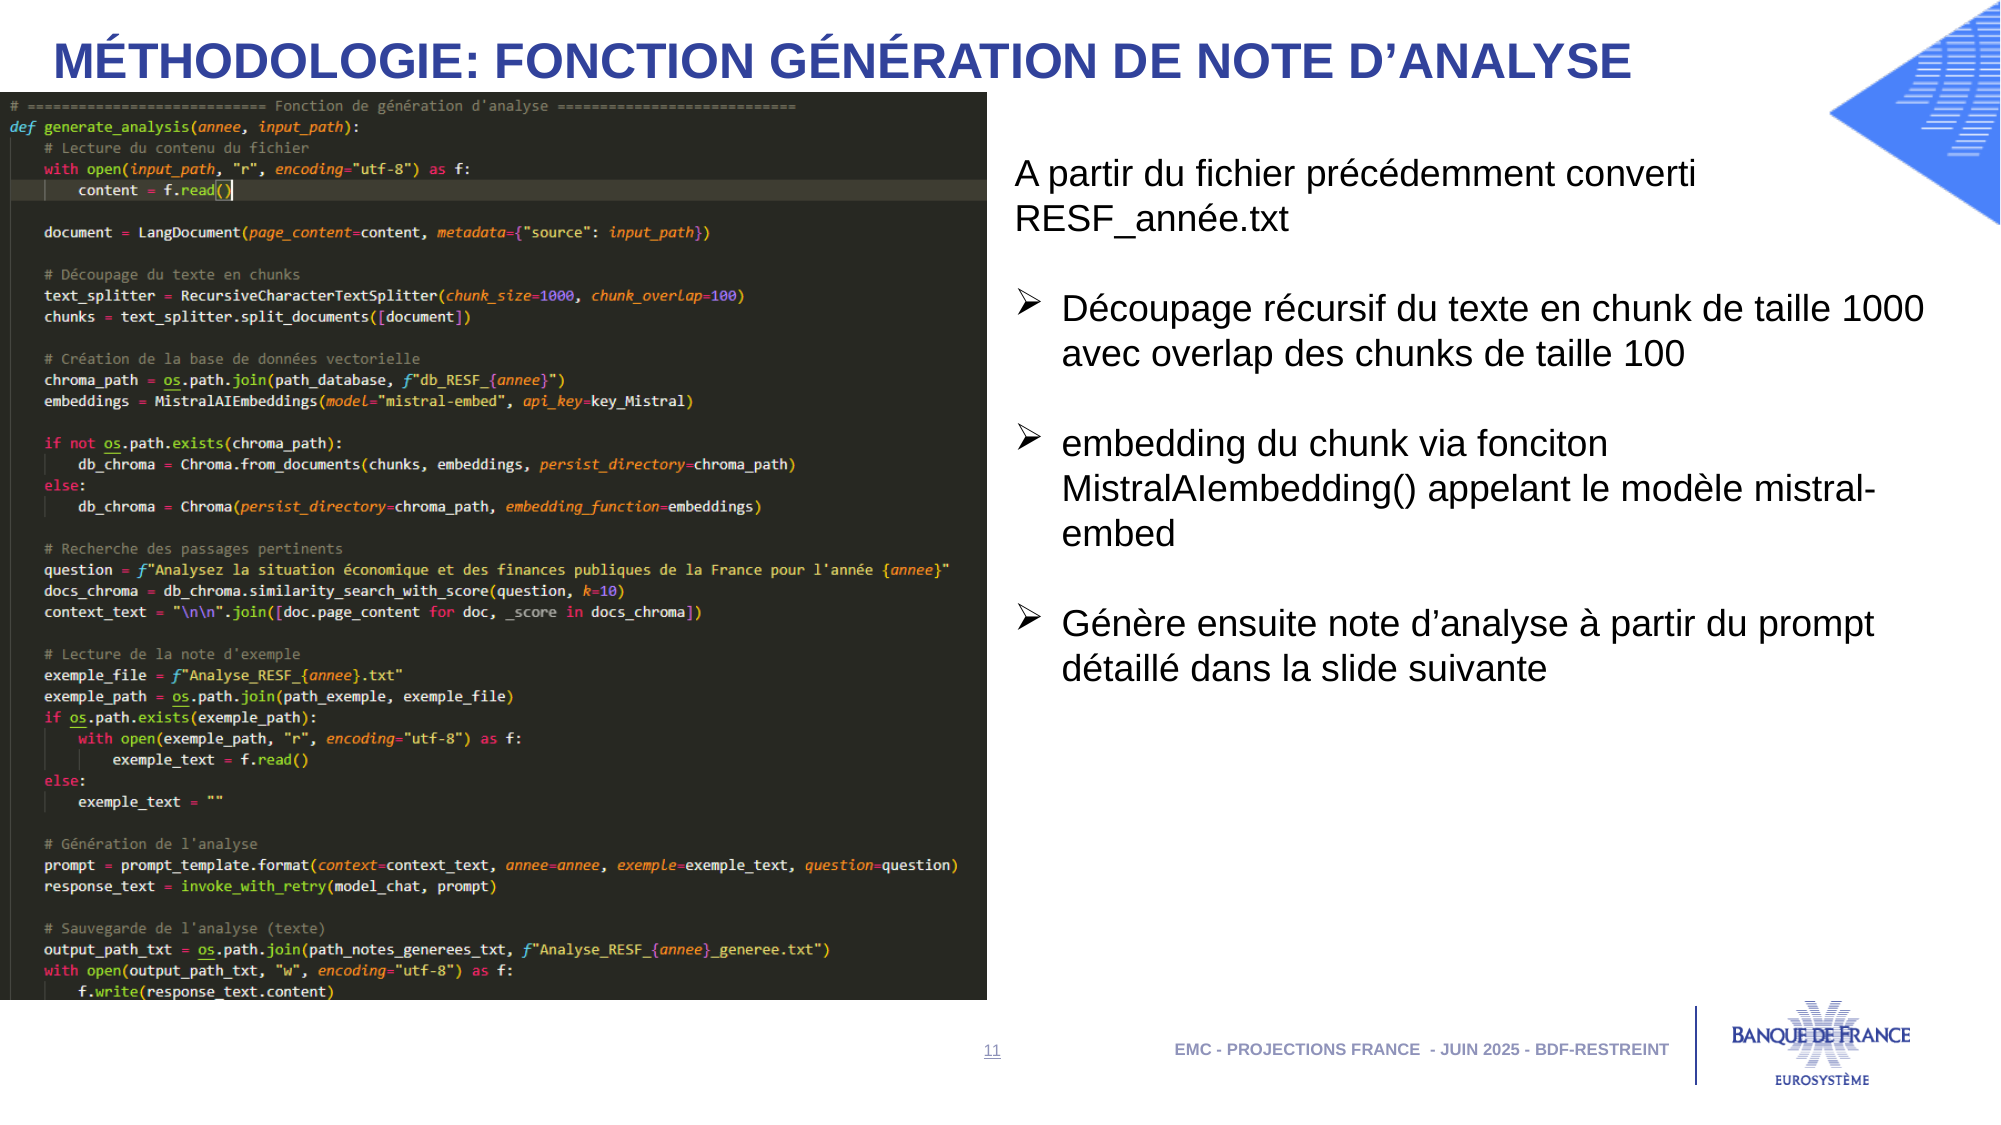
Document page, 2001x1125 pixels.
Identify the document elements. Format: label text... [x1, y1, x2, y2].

picture [0, 92, 987, 1000]
footer EMC - Projections France - juin 2025 - BDF-RESTREINT [1034, 1018, 1686, 1079]
list Méthodologie: fonction génération de note d’analyse [38, 32, 1800, 93]
picture [1732, 1001, 1911, 1086]
text_box A partir du fichier précédemment converti RESF_année.txt Découpage récursif du texte en chunk de taille 1000 avec overlap des chunks de taille 100 embedding du chunk via fonciton MistralAIembedding() appelant le modèle mistral-embed Génère ensuite note d’analyse à partir du prompt détaillé dans la slide suivante [999, 141, 1963, 697]
slide_number 10 [967, 1019, 1033, 1080]
